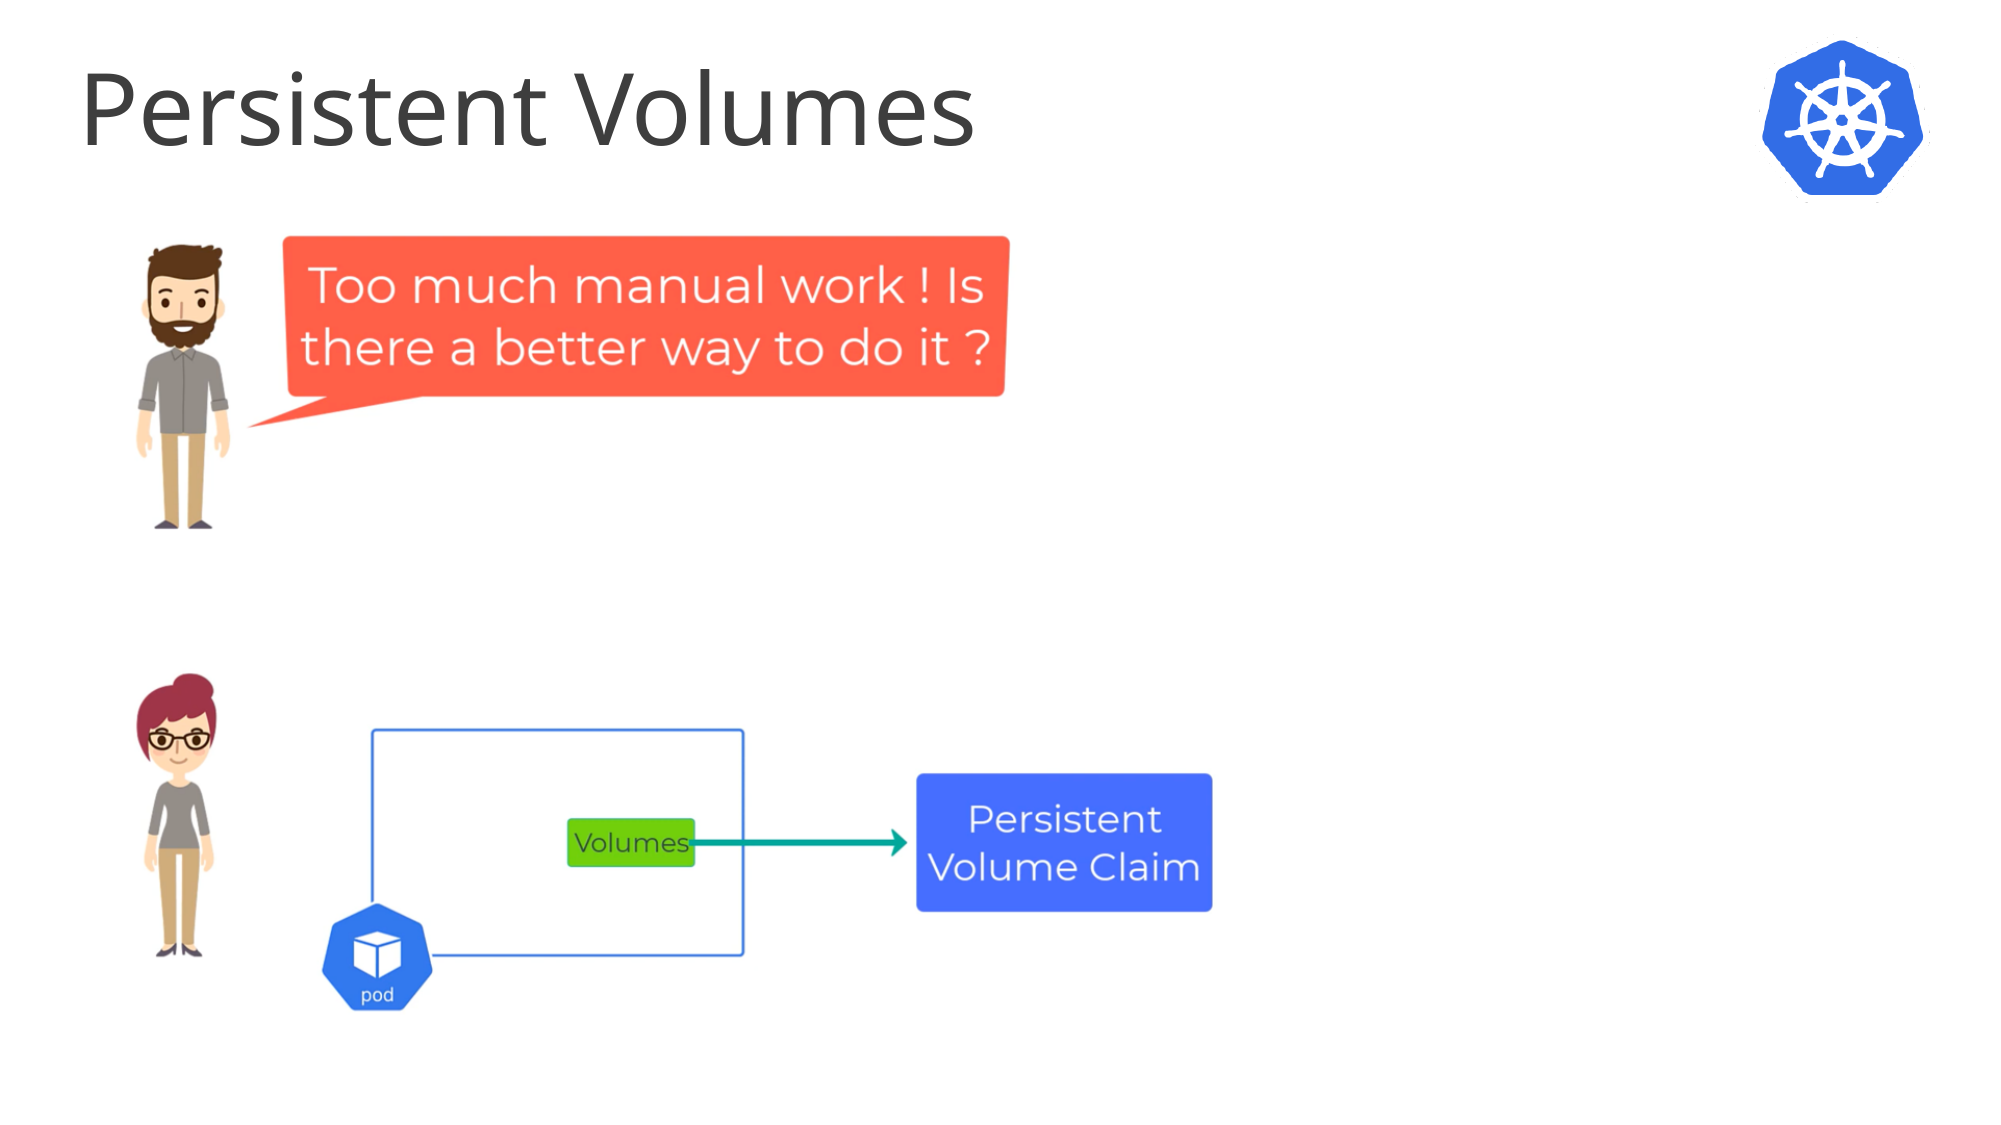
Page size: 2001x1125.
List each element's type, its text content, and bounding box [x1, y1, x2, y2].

picture [1754, 31, 1930, 203]
text_box Persistent Volumes [78, 59, 1617, 168]
picture [78, 201, 1240, 1022]
